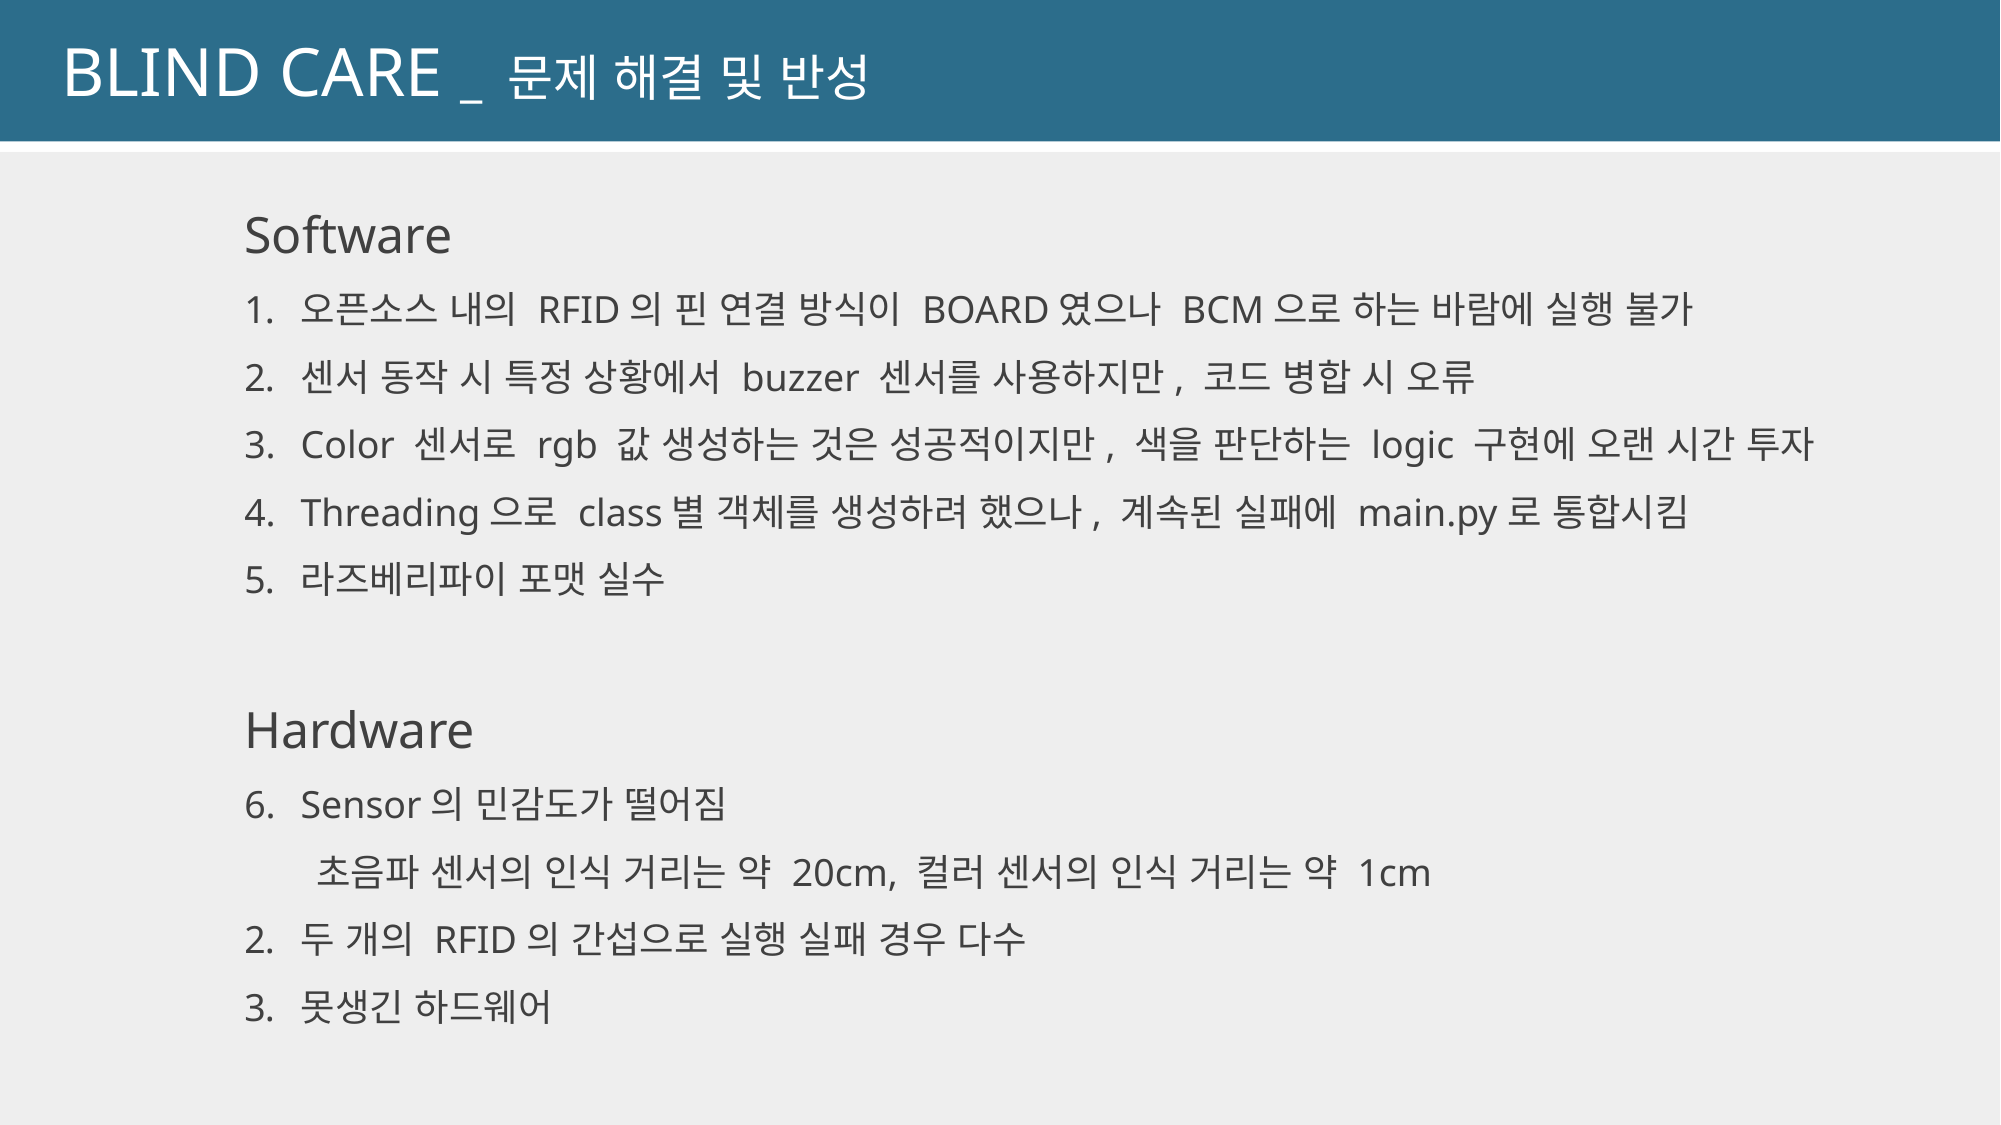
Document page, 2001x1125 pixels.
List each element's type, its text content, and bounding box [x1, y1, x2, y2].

text_box Software 오픈소스 내의 RFID의 핀 연결 방식이 BOARD였으나 BCM으로 하는 바람에 실행 불가 센서 동작 시 특정 상황에서 buzzer 센서를 사용하지만, 코드 병합 시 오류 Color 센서로 rgb 값 생성하는 것은 성공적이지만, 색을 판단하는 logic 구현에 오랜 시간 투자 Threading으로 class별 객체를 생성하려 했으나, 계속된 실패에 main.py로 통합시킴 라즈베리파이 포맷 실수 Hardware Sensor의 민감도가 떨어짐 초음파 센서의 인식 거리는 약 20cm, 컬러 센서의 인식 거리는 약 1cm 두 개의 RFID의 간섭으로 실행 실패 경우 다수 못생긴 하드웨어 [229, 166, 1830, 1037]
text_box BLIND CARE _ 문제 해결 및 반성 [46, 22, 887, 118]
text_box [0, 0, 2000, 142]
